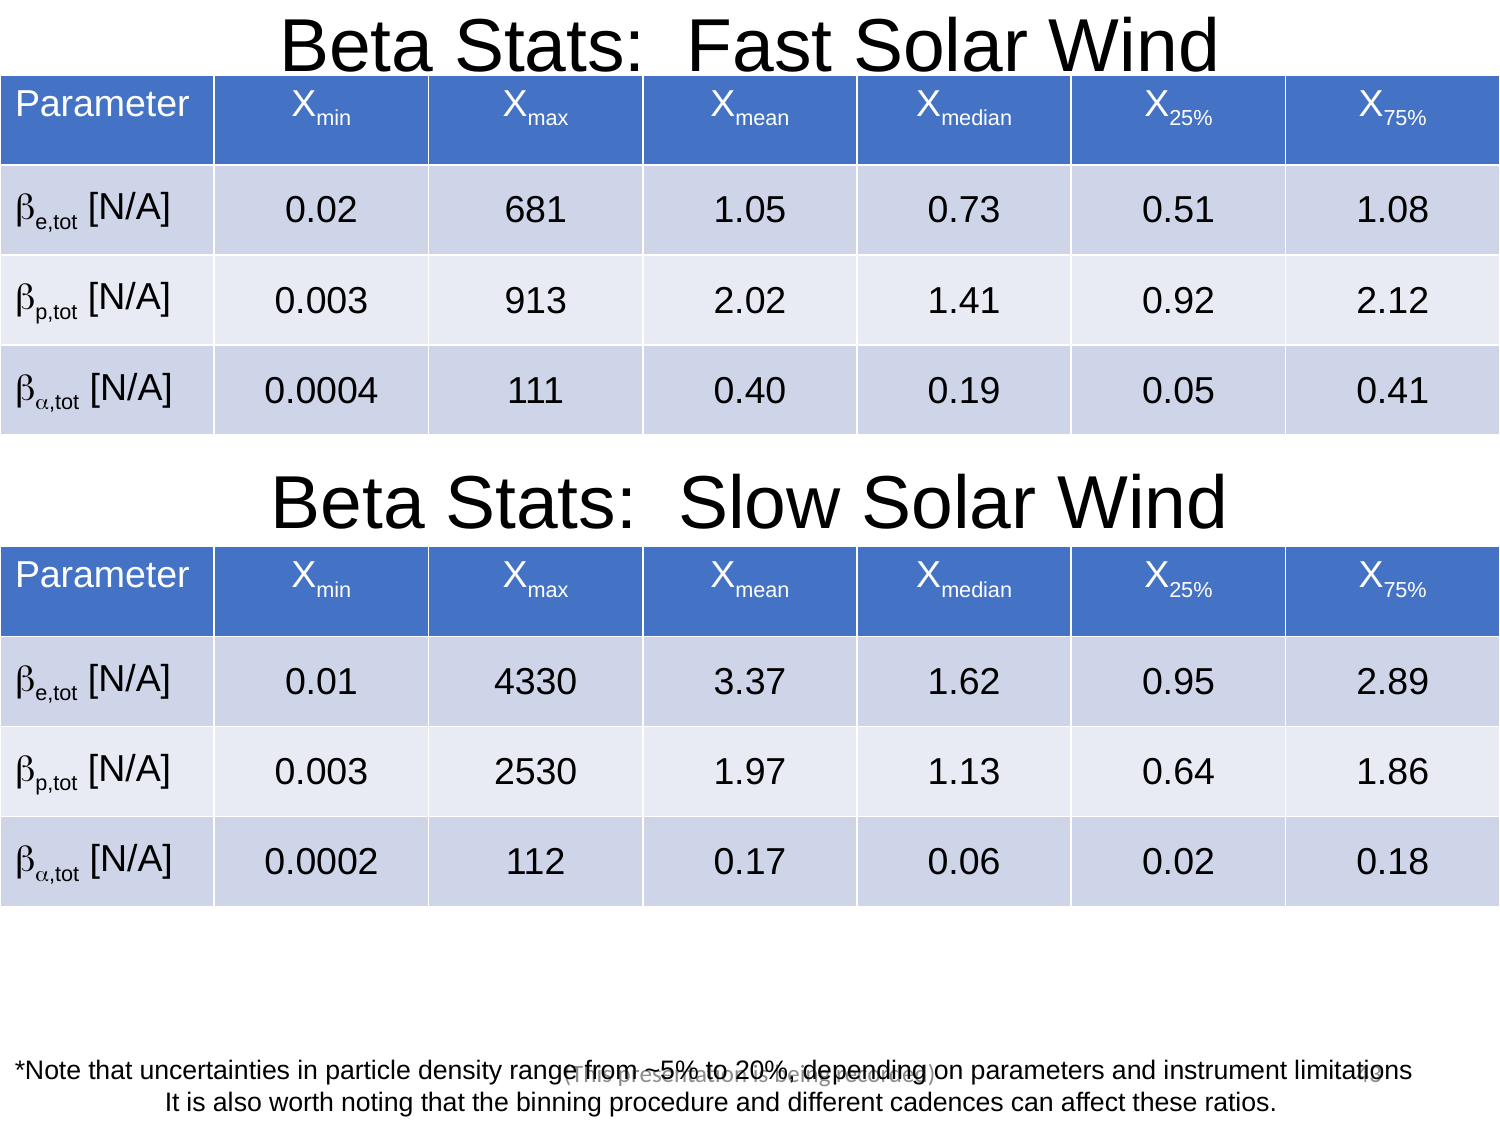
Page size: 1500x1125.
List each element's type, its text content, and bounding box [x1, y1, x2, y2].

table_cell 0.01 [215, 637, 428, 726]
slide_number 43 [1059, 1042, 1397, 1103]
table_header Xmax [429, 76, 642, 164]
footer (This presentation is being recorded) [496, 1042, 1004, 1103]
table_cell 1.08 [1286, 166, 1499, 254]
table_cell 0.003 [215, 256, 428, 344]
table_cell 1.62 [858, 637, 1070, 726]
table_cell 0.95 [1072, 637, 1285, 726]
text_box Beta Stats: Fast Solar Wind [264, 0, 1236, 74]
table_cell 0.51 [1072, 166, 1285, 254]
table_cell 2.12 [1286, 256, 1499, 344]
table_cell 913 [429, 256, 642, 344]
table_header X75% [1286, 76, 1499, 164]
table_cell 0.02 [1072, 817, 1285, 906]
table_cell 1.86 [1286, 727, 1499, 816]
table_cell 0.02 [215, 166, 428, 254]
table_cell ba,tot [N/A] [1, 346, 213, 434]
table_header Xmean [644, 76, 856, 164]
table_cell be,tot [N/A] [1, 166, 213, 254]
table_cell 0.64 [1072, 727, 1285, 816]
table_cell 0.17 [644, 817, 856, 906]
table_cell bp,tot [N/A] [1, 727, 213, 816]
text_box Beta Stats: Slow Solar Wind [255, 445, 1245, 545]
table_cell 4330 [429, 637, 642, 726]
table_cell 112 [429, 817, 642, 906]
table_cell 0.92 [1072, 256, 1285, 344]
table_cell 0.19 [858, 346, 1070, 434]
table_header Xmax [429, 547, 642, 636]
table_cell 0.05 [1072, 346, 1285, 434]
table_header Parameter [1, 76, 213, 164]
table_cell 1.97 [644, 727, 856, 816]
table_header Xmedian [858, 547, 1070, 636]
table_cell 1.13 [858, 727, 1070, 816]
table_header Xmin [215, 76, 428, 164]
table_cell 2.89 [1286, 637, 1499, 726]
table_cell 2.02 [644, 256, 856, 344]
table_cell 681 [429, 166, 642, 254]
table_cell 1.41 [858, 256, 1070, 344]
table_cell be,tot [N/A] [1, 637, 213, 726]
table_cell 0.41 [1286, 346, 1499, 434]
table_cell 0.0004 [215, 346, 428, 434]
table_cell 0.18 [1286, 817, 1499, 906]
table_cell 0.73 [858, 166, 1070, 254]
table_header X25% [1072, 547, 1285, 636]
text_box *Note that uncertainties in particle density range from ~5% to 20%, depending on parameters and instrument limitations It is also worth noting that the binning procedure and different cadences can affect these ratios. [0, 1045, 1500, 1124]
table_header Xmin [215, 547, 428, 636]
table_cell 2530 [429, 727, 642, 816]
table_header Parameter [1, 547, 213, 636]
table_cell 0.0002 [215, 817, 428, 906]
table_header Xmedian [858, 76, 1070, 164]
table_cell 0.06 [858, 817, 1070, 906]
table_header X25% [1072, 76, 1285, 164]
table_cell 111 [429, 346, 642, 434]
table_cell bp,tot [N/A] [1, 256, 213, 344]
table_cell 1.05 [644, 166, 856, 254]
table_cell 3.37 [644, 637, 856, 726]
table_header Xmean [644, 547, 856, 636]
table_cell 0.003 [215, 727, 428, 816]
table_cell 0.40 [644, 346, 856, 434]
table_header X75% [1286, 547, 1499, 636]
table_cell ba,tot [N/A] [1, 817, 213, 906]
